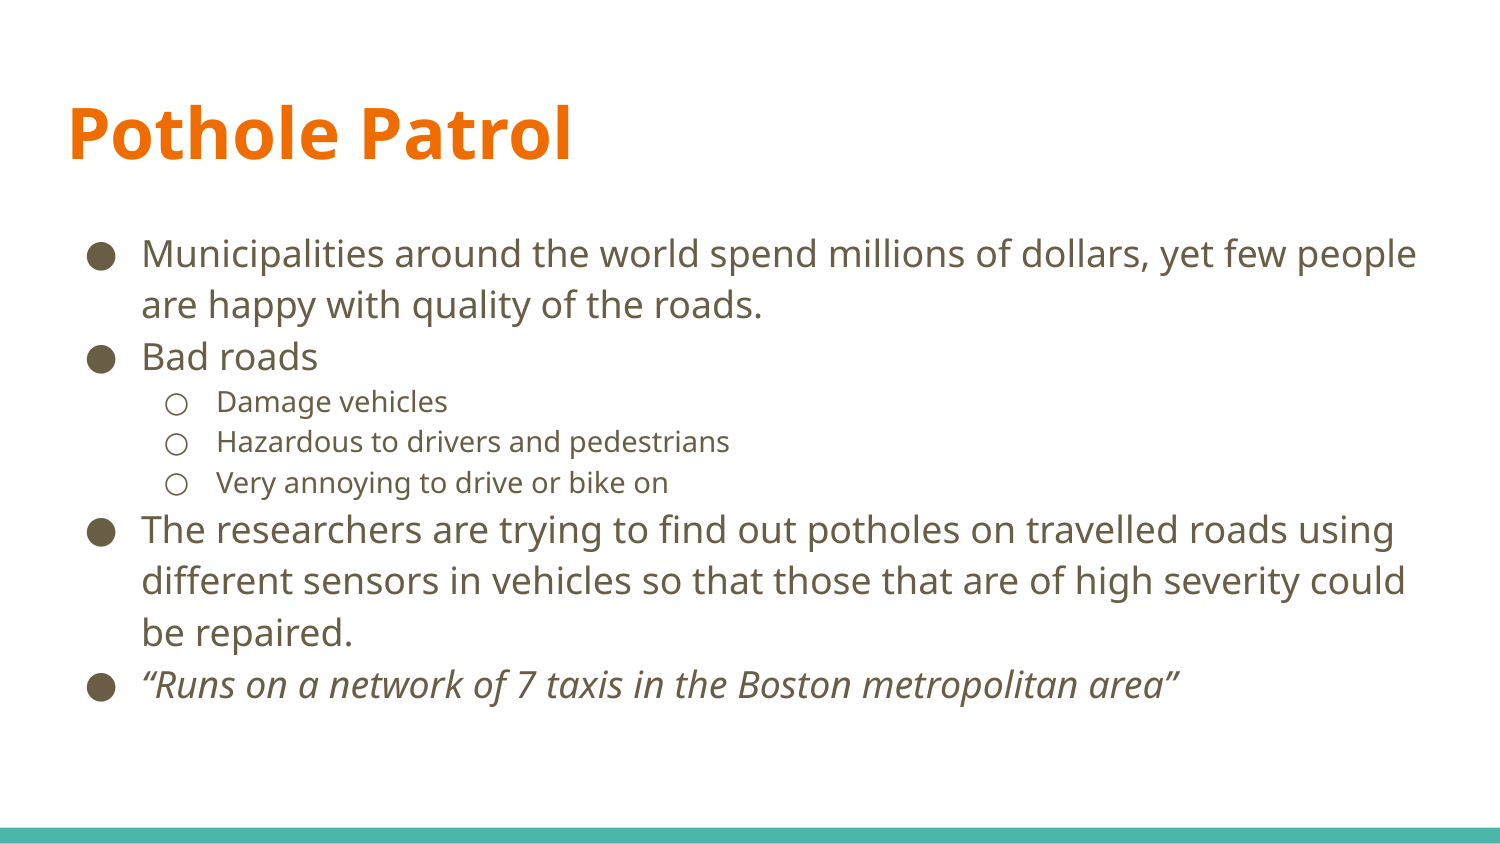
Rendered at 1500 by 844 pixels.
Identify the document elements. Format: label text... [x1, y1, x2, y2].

list Municipalities around the world spend millions of dollars, yet few people are happy with quality of the roads. Bad roads Damage vehicles Hazardous to drivers and pedestrians Very annoying to drive or bike on The researchers are trying to find out potholes on travelled roads using different sensors in vehicles so that those that are of high severity could be repaired. “Runs on a network of 7 taxis in the Boston metropolitan area” [51, 207, 1449, 750]
title Pothole Patrol [51, 72, 1449, 189]
